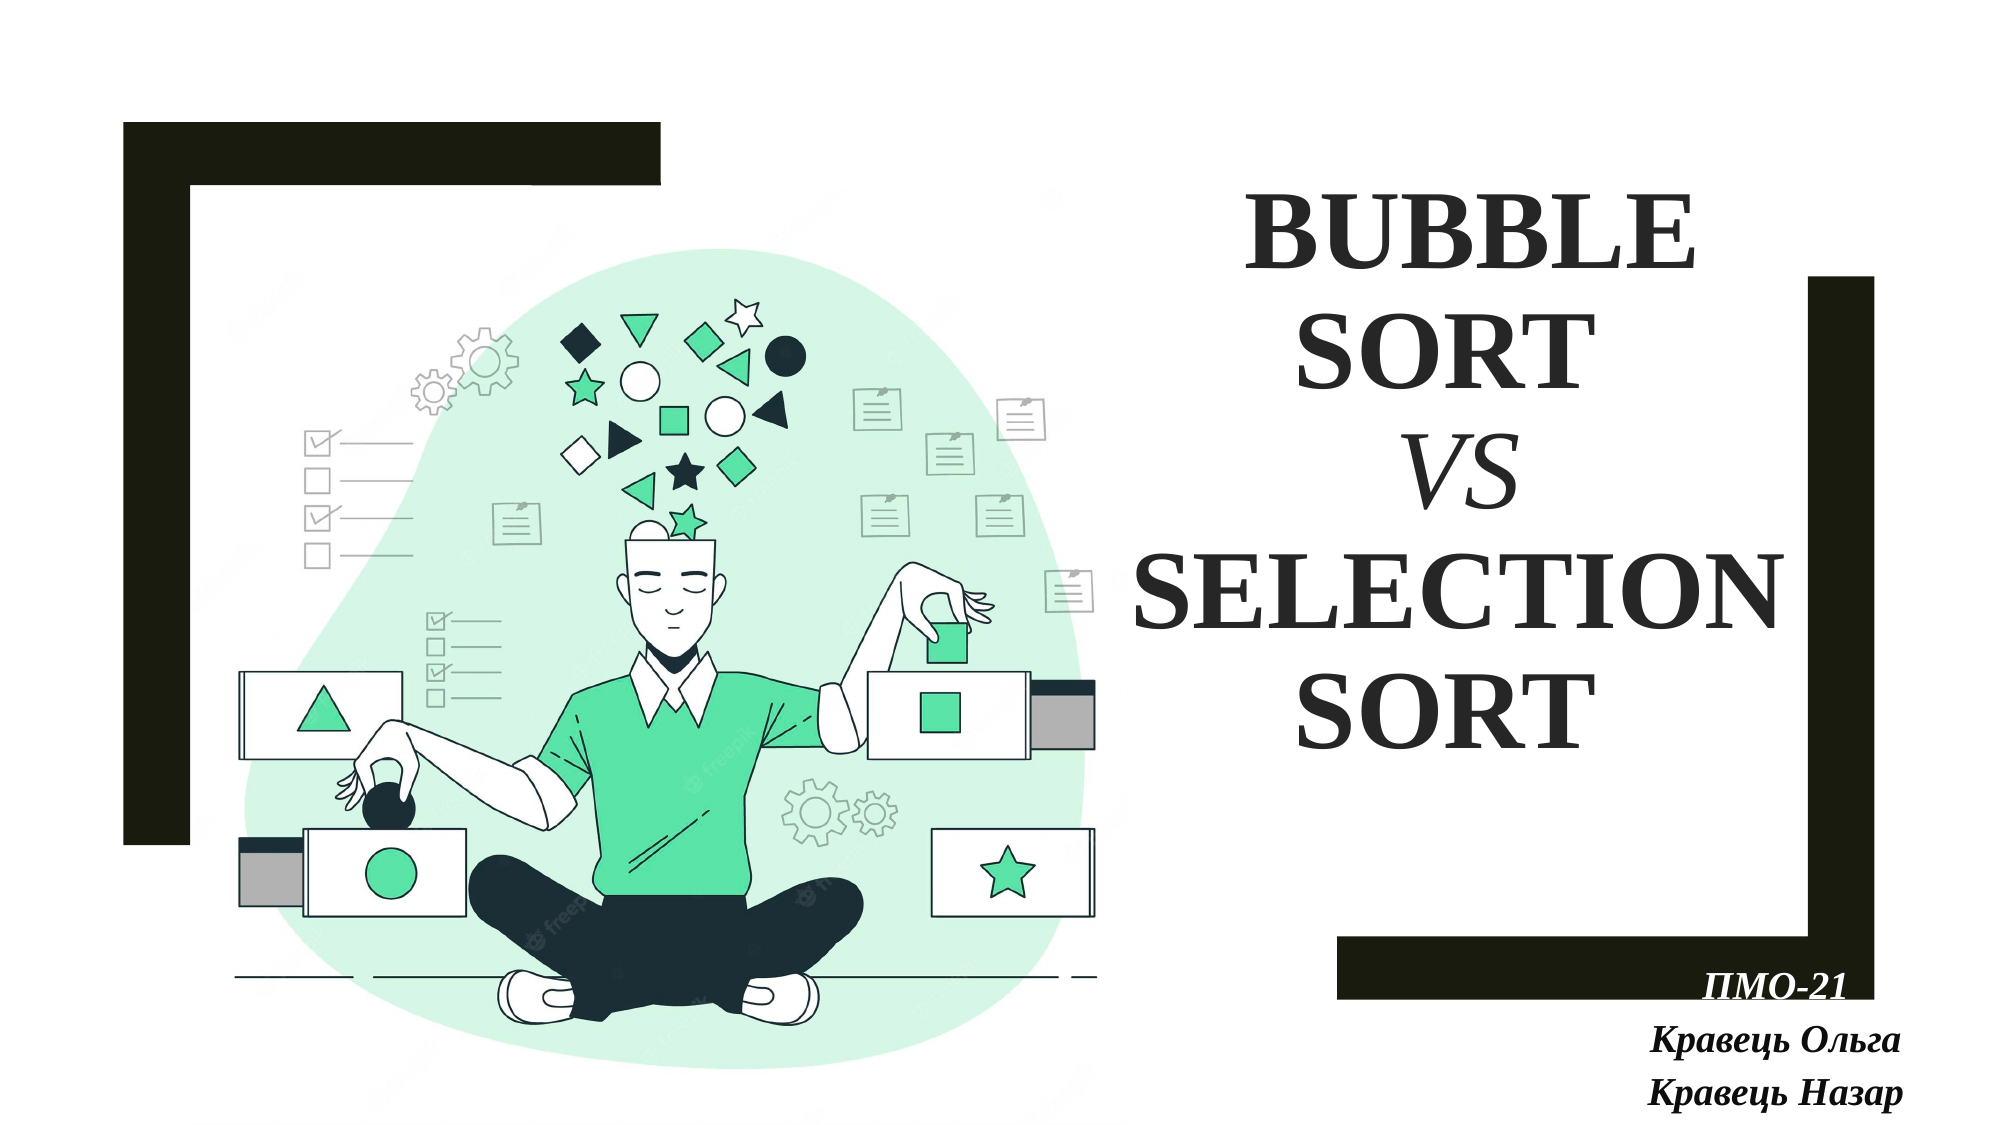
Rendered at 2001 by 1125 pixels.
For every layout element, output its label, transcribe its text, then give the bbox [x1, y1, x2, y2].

picture [192, 189, 1128, 1125]
title Bubble Sort VS Selection Sort [1128, 436, 1808, 781]
subtitle ПМО-21 Кравець Ольга Кравець Назар [1215, 946, 2000, 1125]
